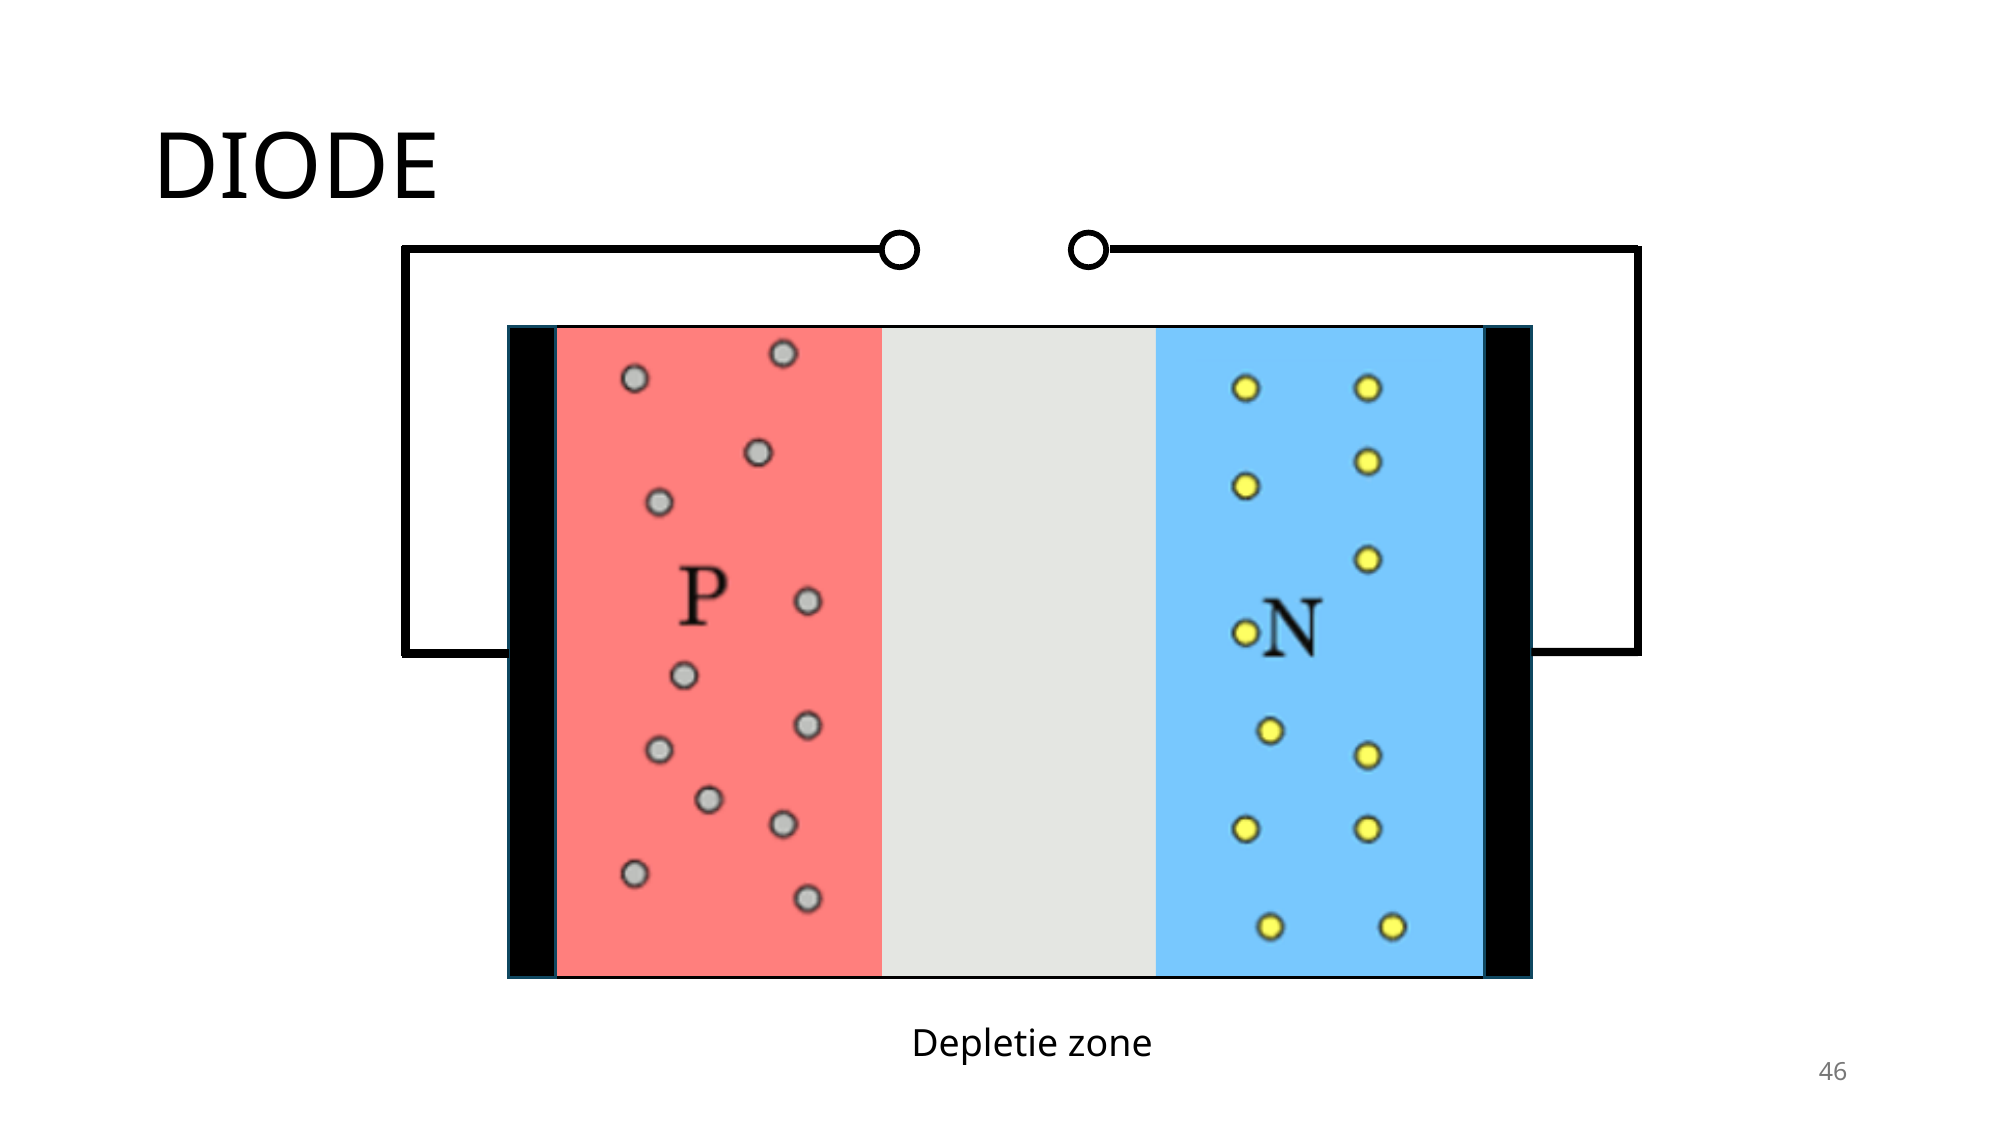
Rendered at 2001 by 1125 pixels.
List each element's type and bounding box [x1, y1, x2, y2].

text_box [401, 230, 1639, 979]
title [137, 59, 1863, 278]
text_box [1069, 230, 1108, 269]
text_box [896, 1011, 1169, 1072]
slide_number [1412, 1042, 1863, 1103]
